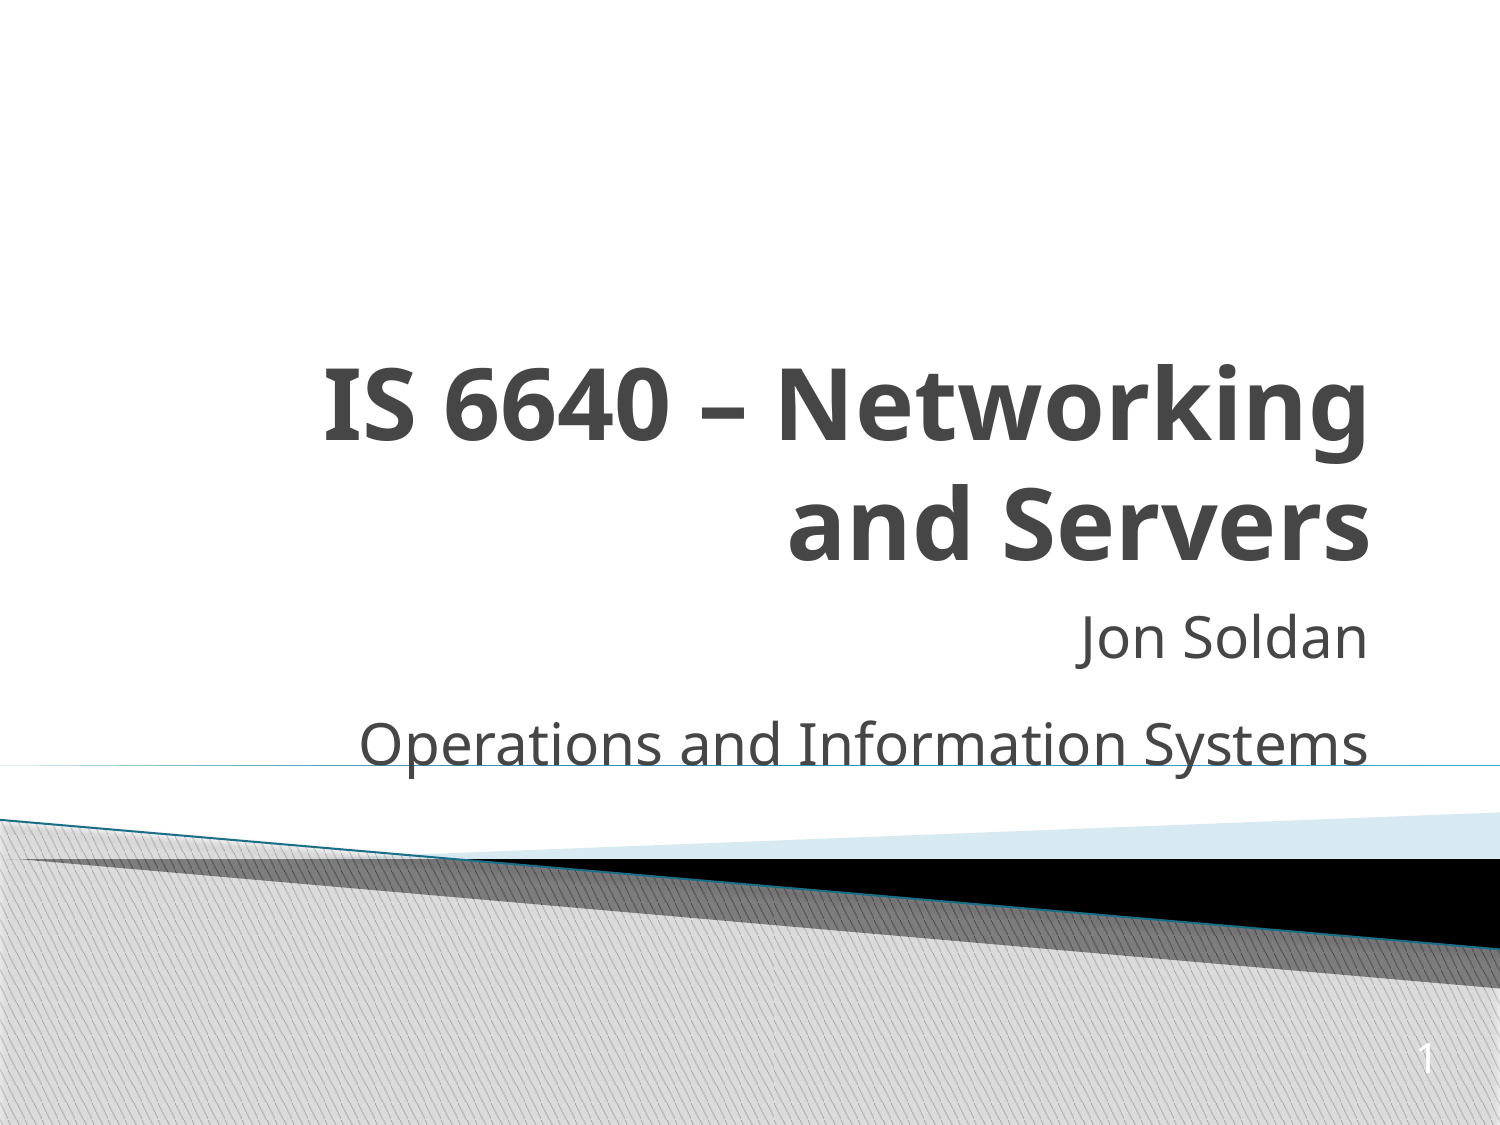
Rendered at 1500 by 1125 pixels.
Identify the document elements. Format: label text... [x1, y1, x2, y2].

title IS 6640 – Networking and Servers [112, 287, 1388, 588]
picture [5, 859, 1500, 989]
subtitle Jon Soldan Operations and Information Systems [112, 592, 1388, 790]
slide_number 1 [1312, 1036, 1454, 1097]
